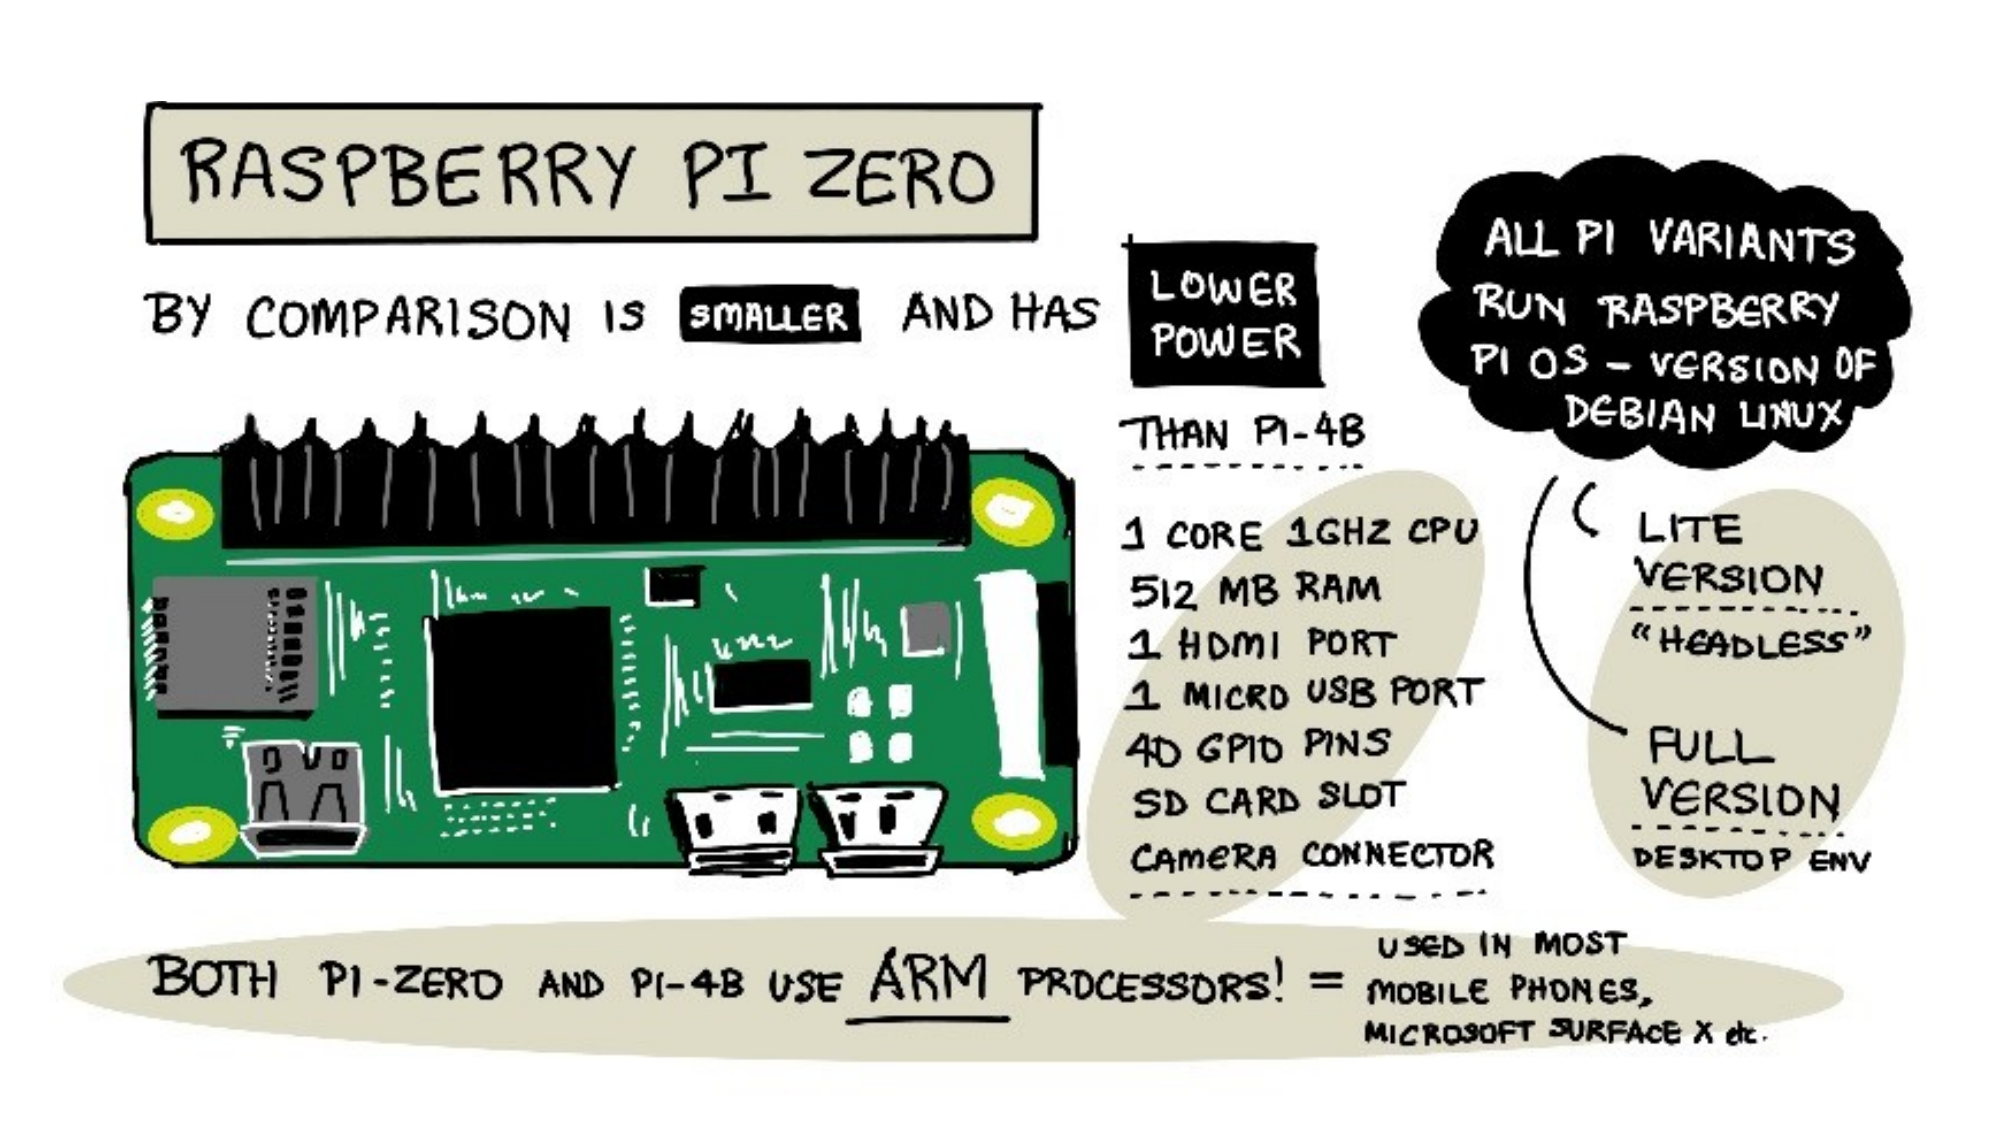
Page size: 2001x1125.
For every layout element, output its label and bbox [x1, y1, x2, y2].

picture [50, 101, 1927, 1098]
